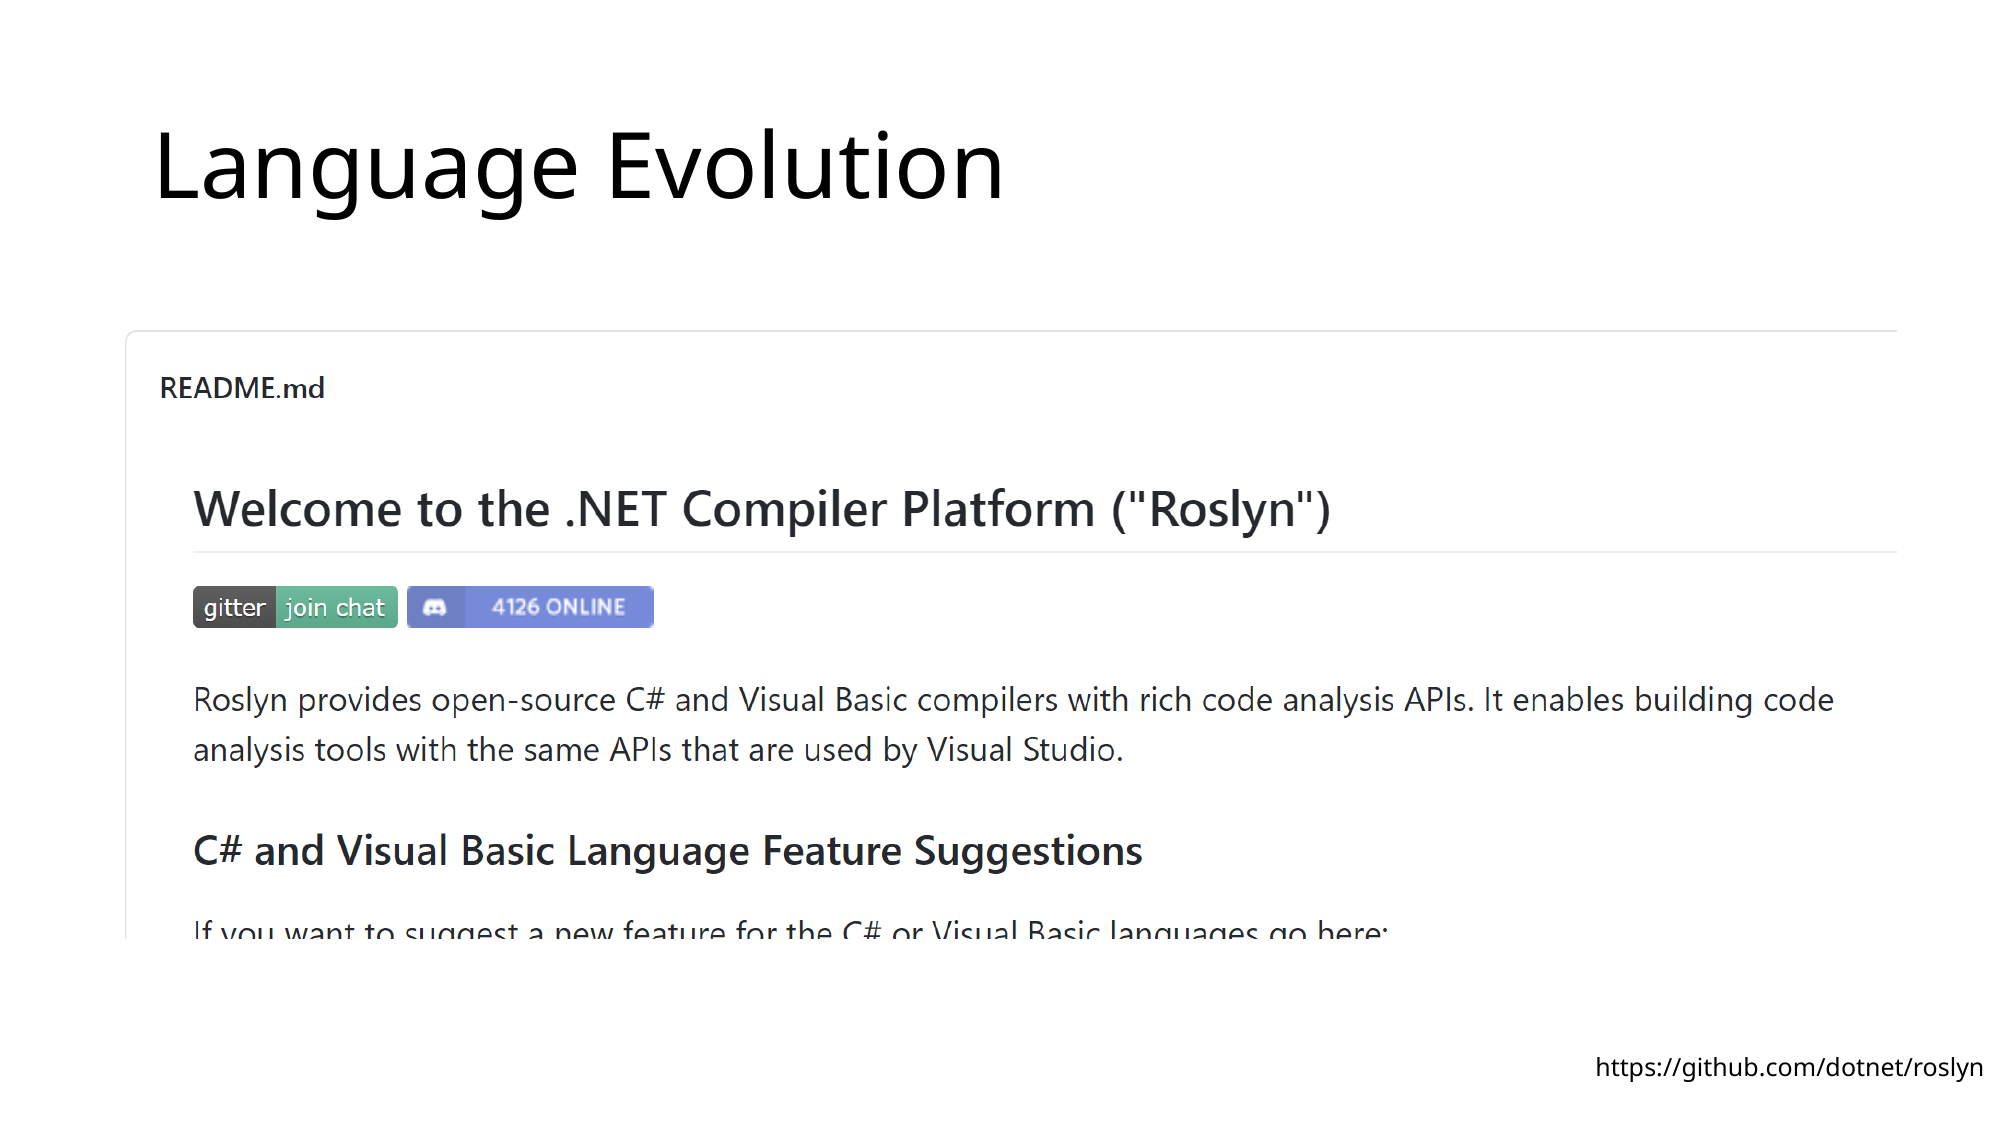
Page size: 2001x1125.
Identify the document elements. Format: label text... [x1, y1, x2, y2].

text_box https://github.com/dotnet/roslyn [0, 1029, 2000, 1104]
title Language Evolution [137, 59, 1863, 278]
picture [103, 315, 1897, 939]
